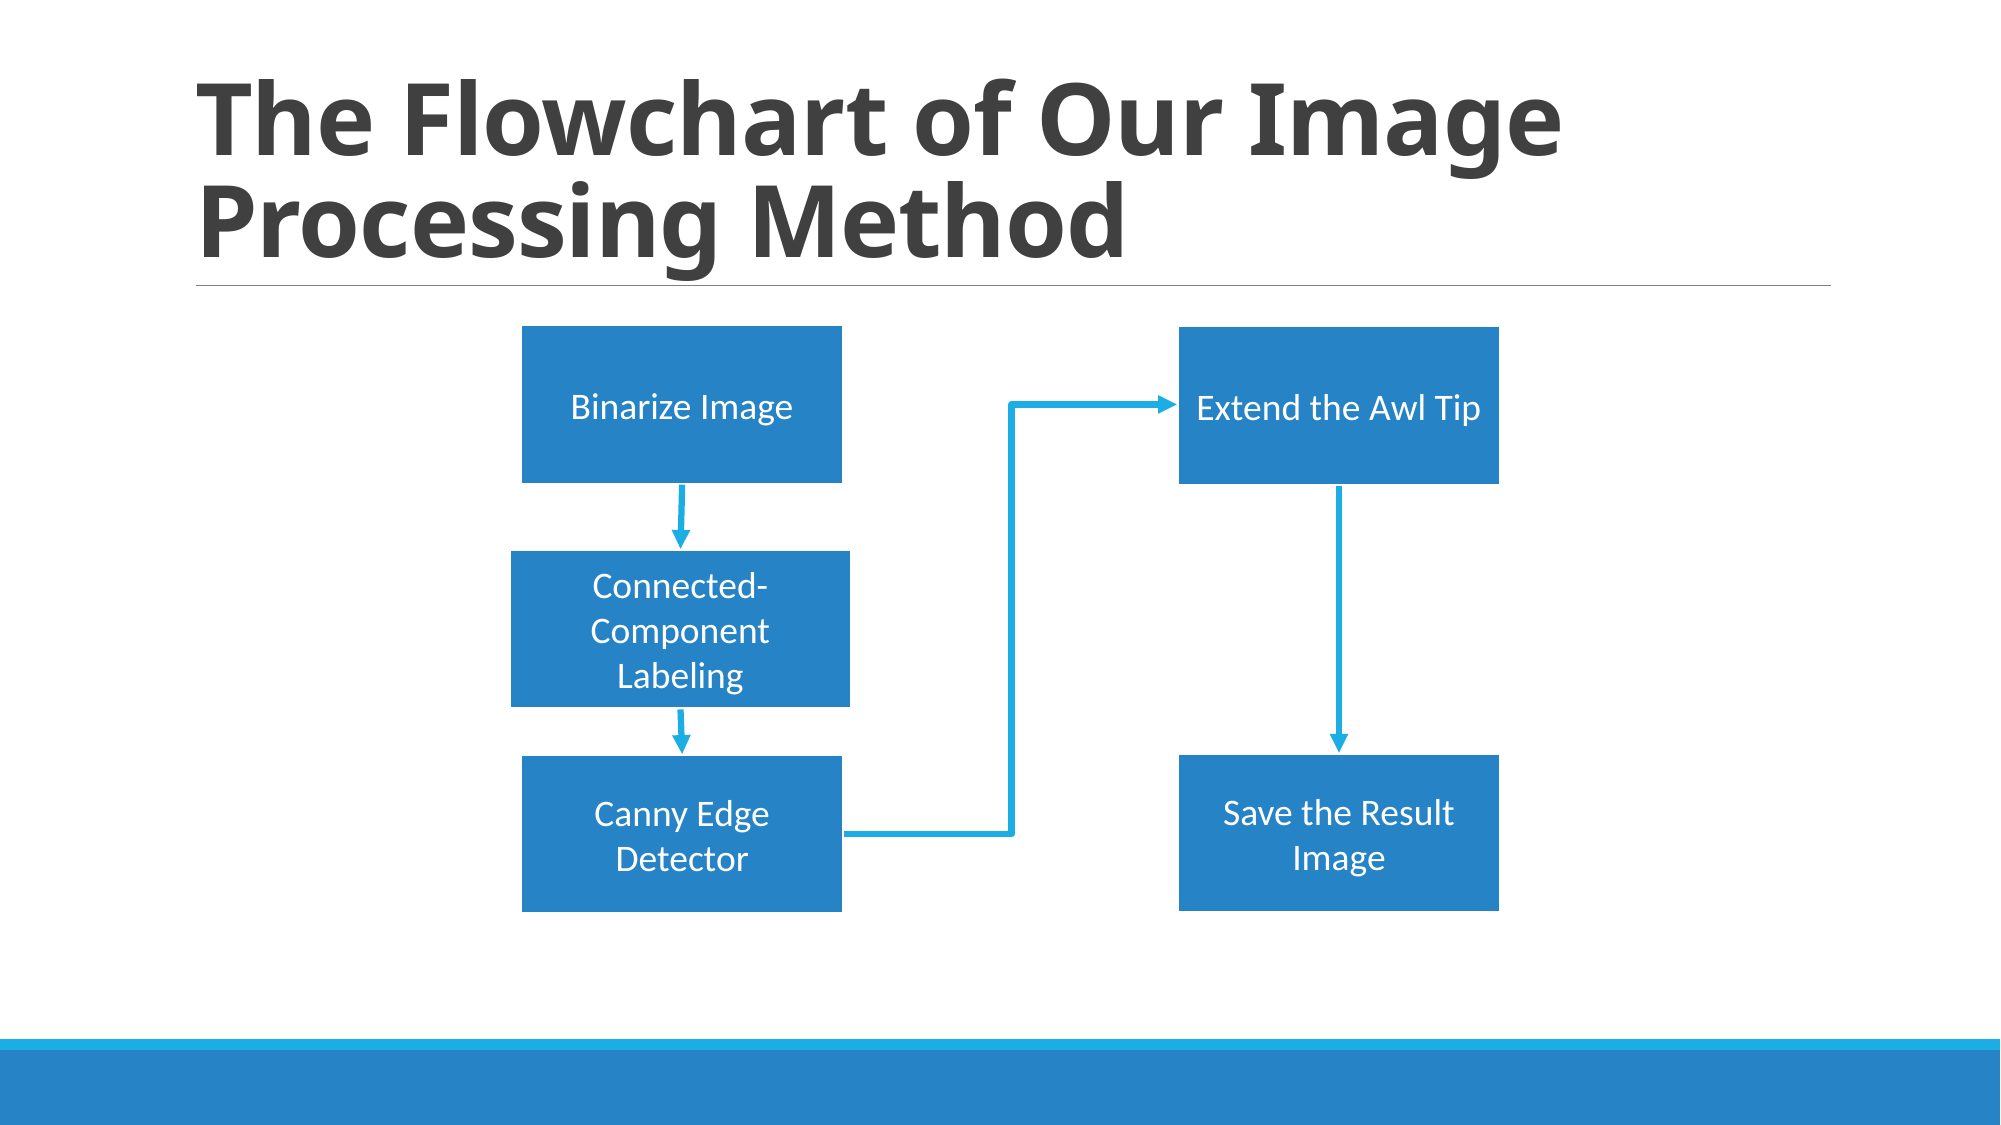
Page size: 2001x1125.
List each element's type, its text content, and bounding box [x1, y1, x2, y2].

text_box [508, 323, 1502, 916]
title The Flowchart of Our Image Processing Method [180, 47, 1830, 285]
